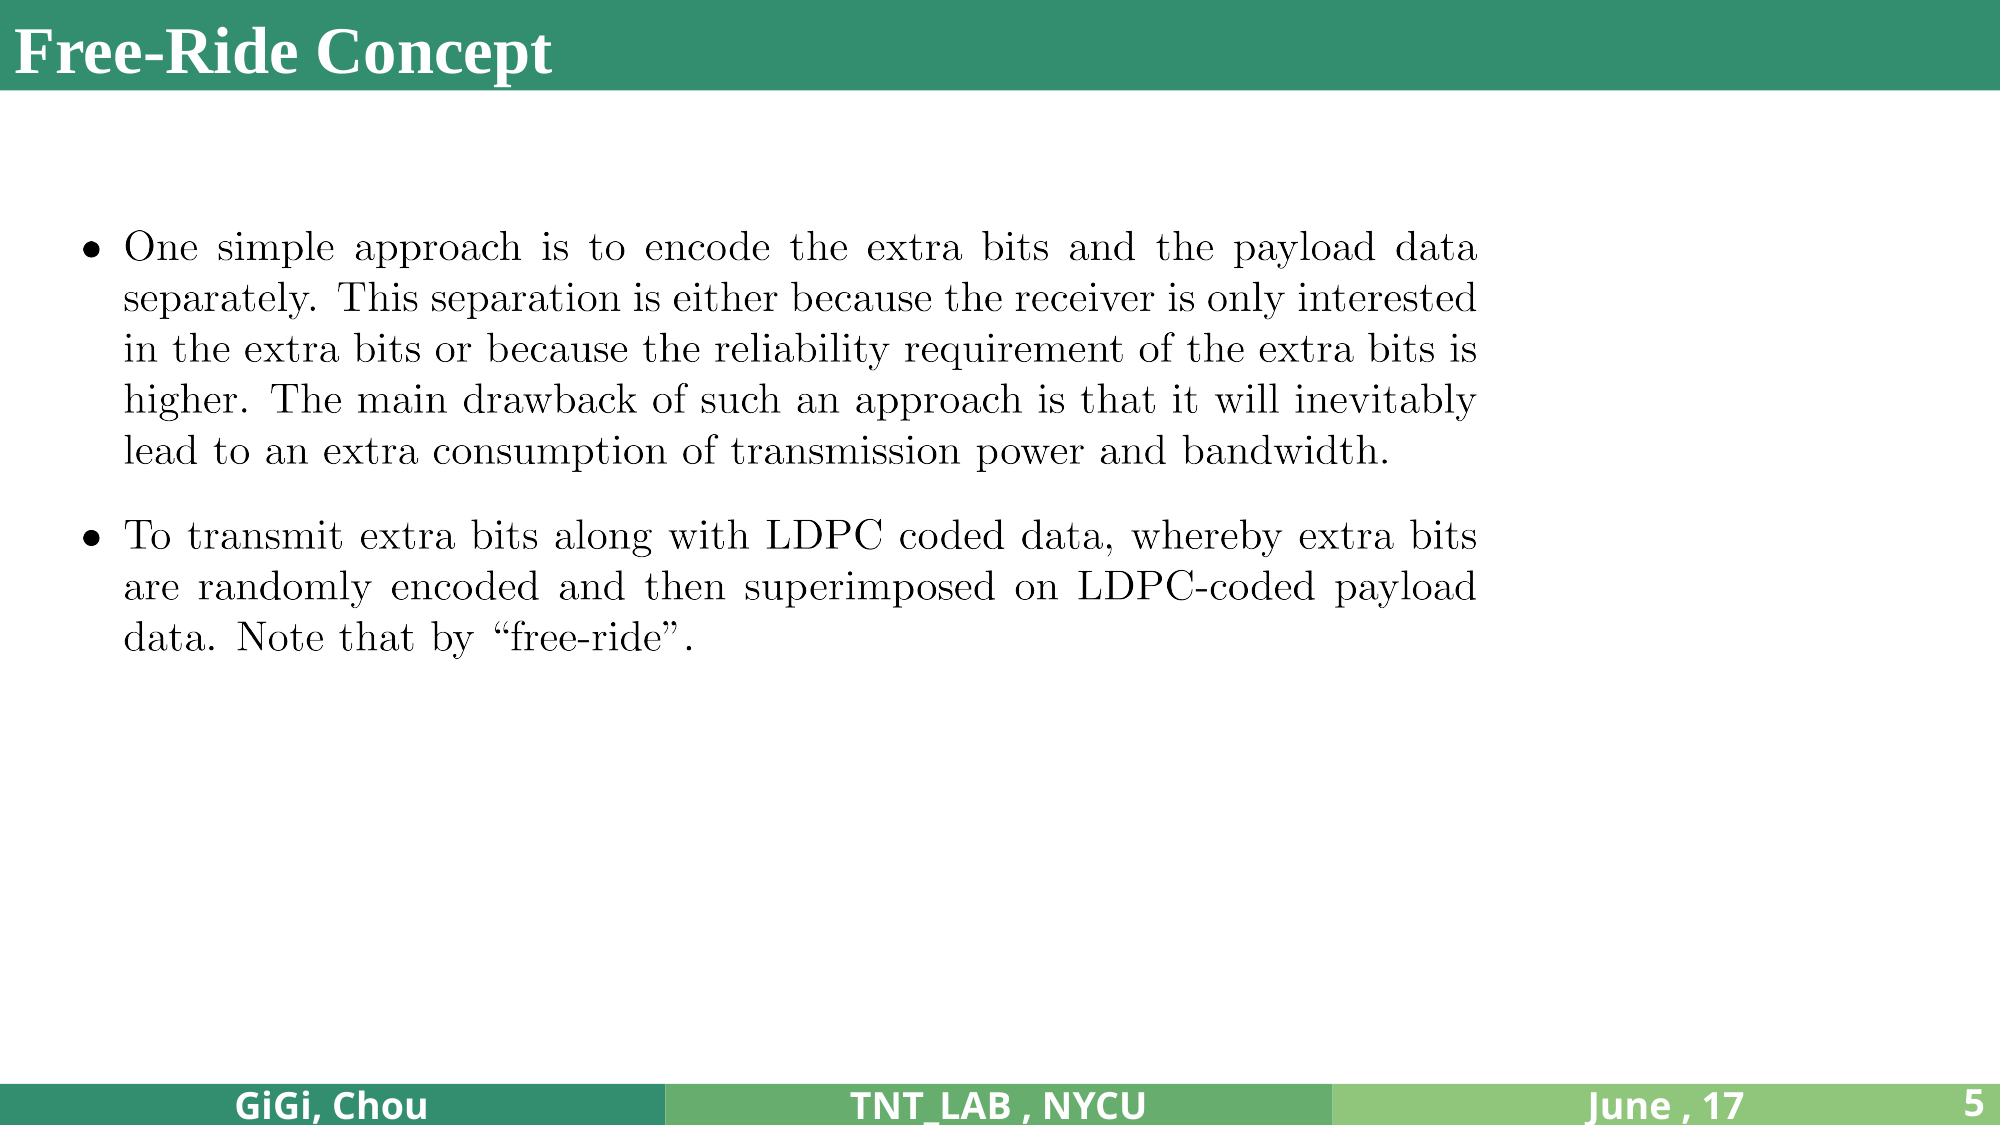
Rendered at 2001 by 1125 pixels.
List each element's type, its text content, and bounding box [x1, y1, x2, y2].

text_box Free-Ride Concept [0, 0, 1280, 95]
picture [82, 230, 1477, 659]
slide_number 5 [1550, 1086, 2000, 1123]
